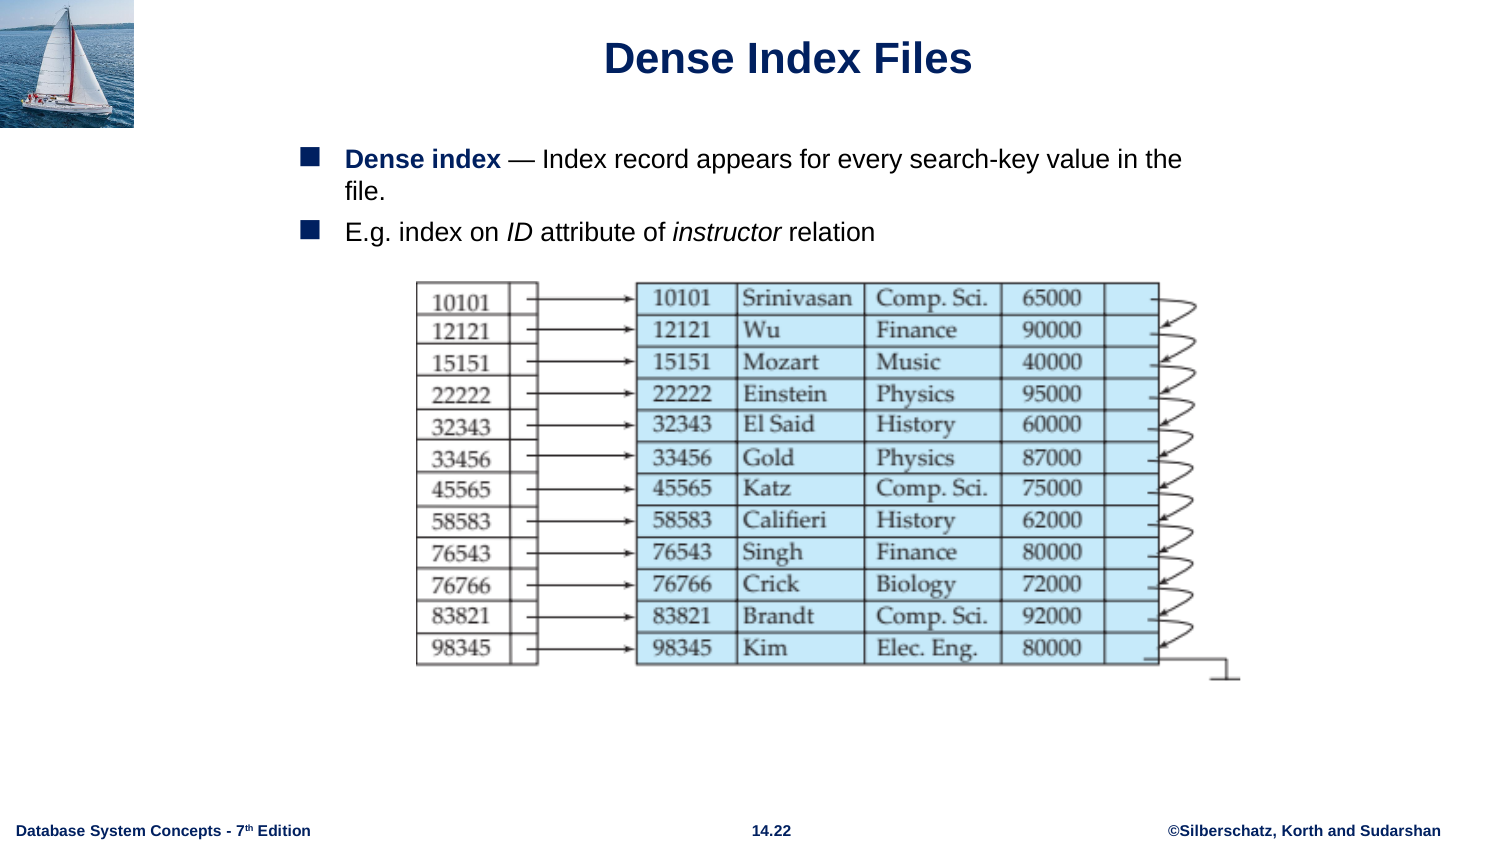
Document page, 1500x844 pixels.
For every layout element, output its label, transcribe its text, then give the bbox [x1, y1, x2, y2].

picture [415, 281, 1241, 683]
picture [0, 0, 134, 128]
title Dense Index Files [125, 14, 1452, 90]
list Dense index — Index record appears for every search-key value in the file. E.g. index on ID attribute of instructor relation [287, 134, 1231, 278]
